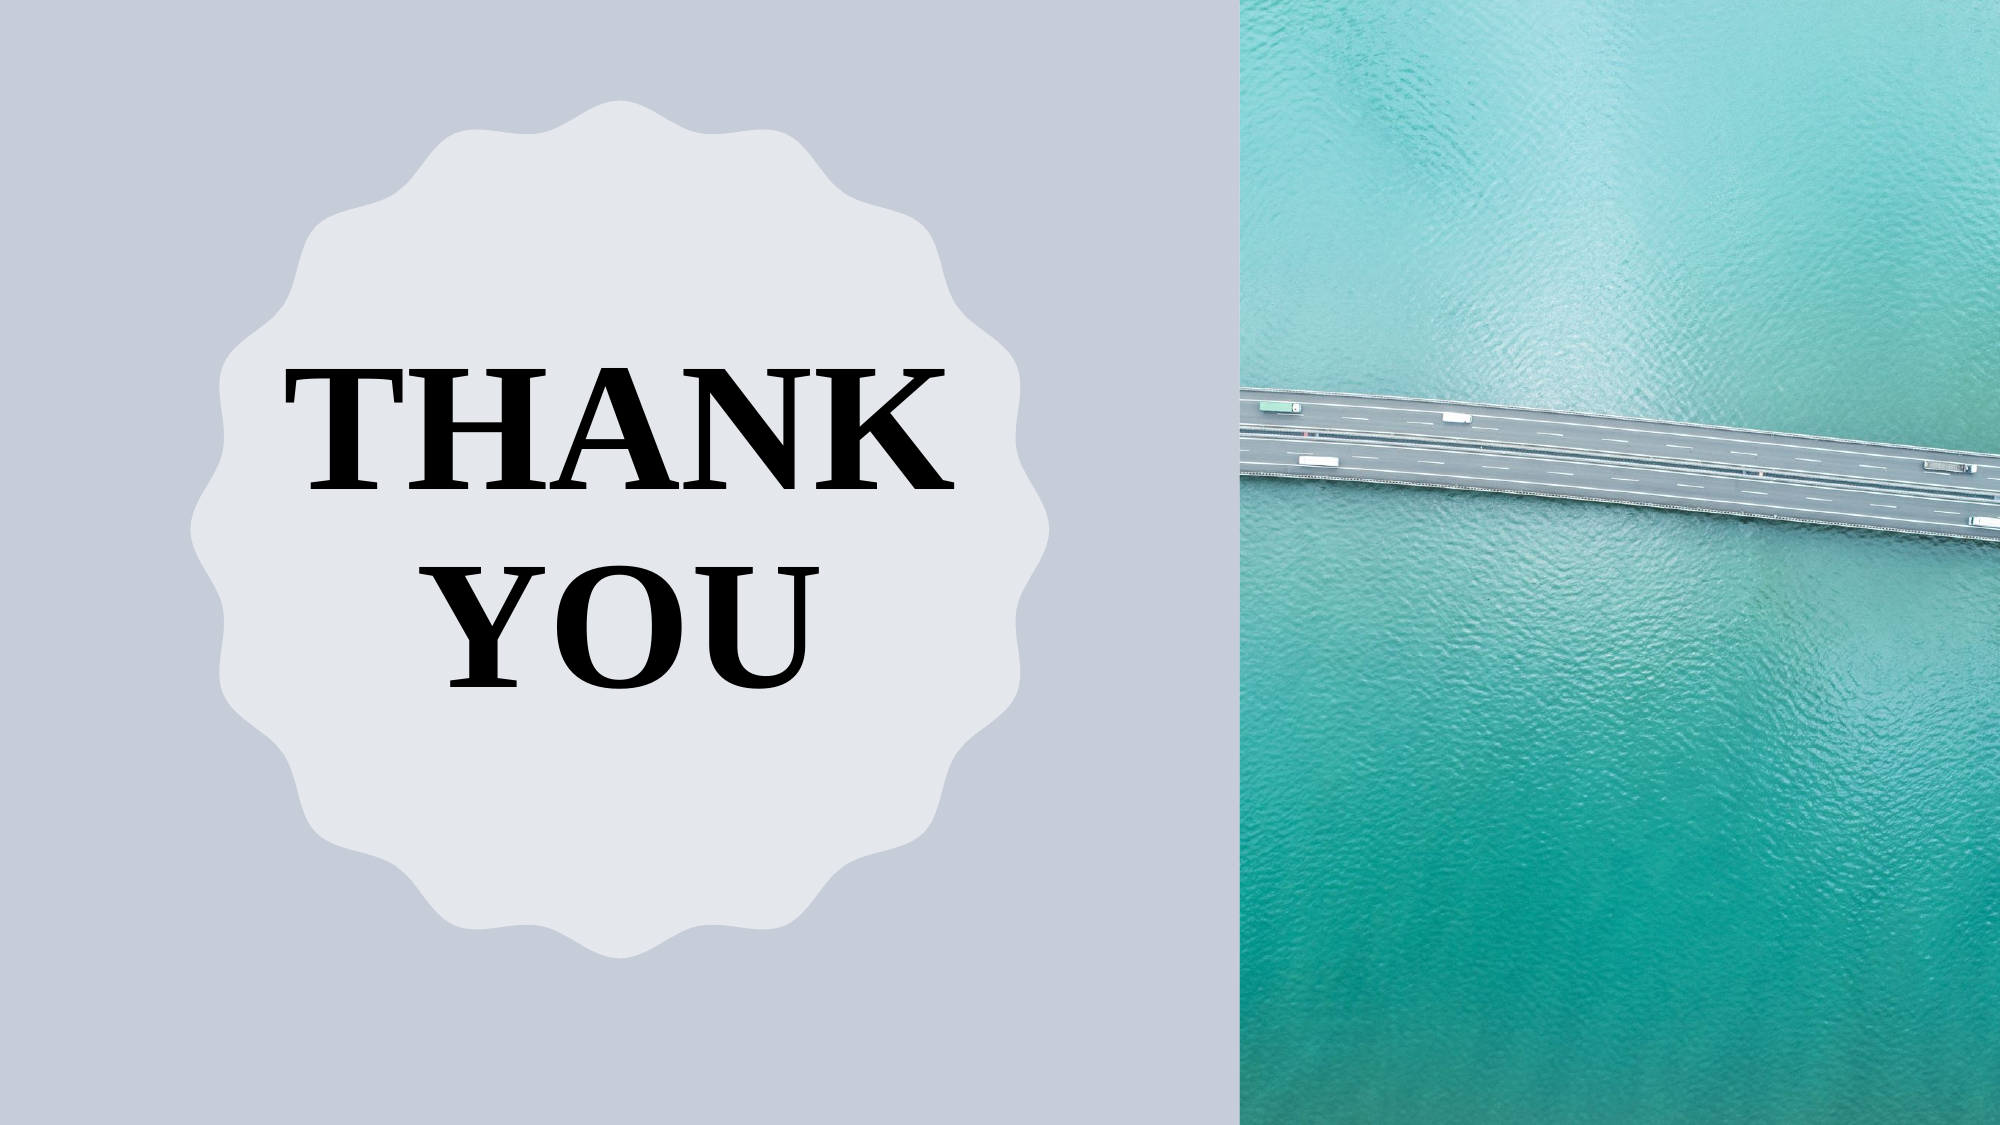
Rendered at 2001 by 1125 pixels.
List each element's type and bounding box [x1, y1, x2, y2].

text_box [190, 100, 1050, 959]
text_box [0, 0, 1239, 1125]
picture [1239, 0, 2000, 1125]
